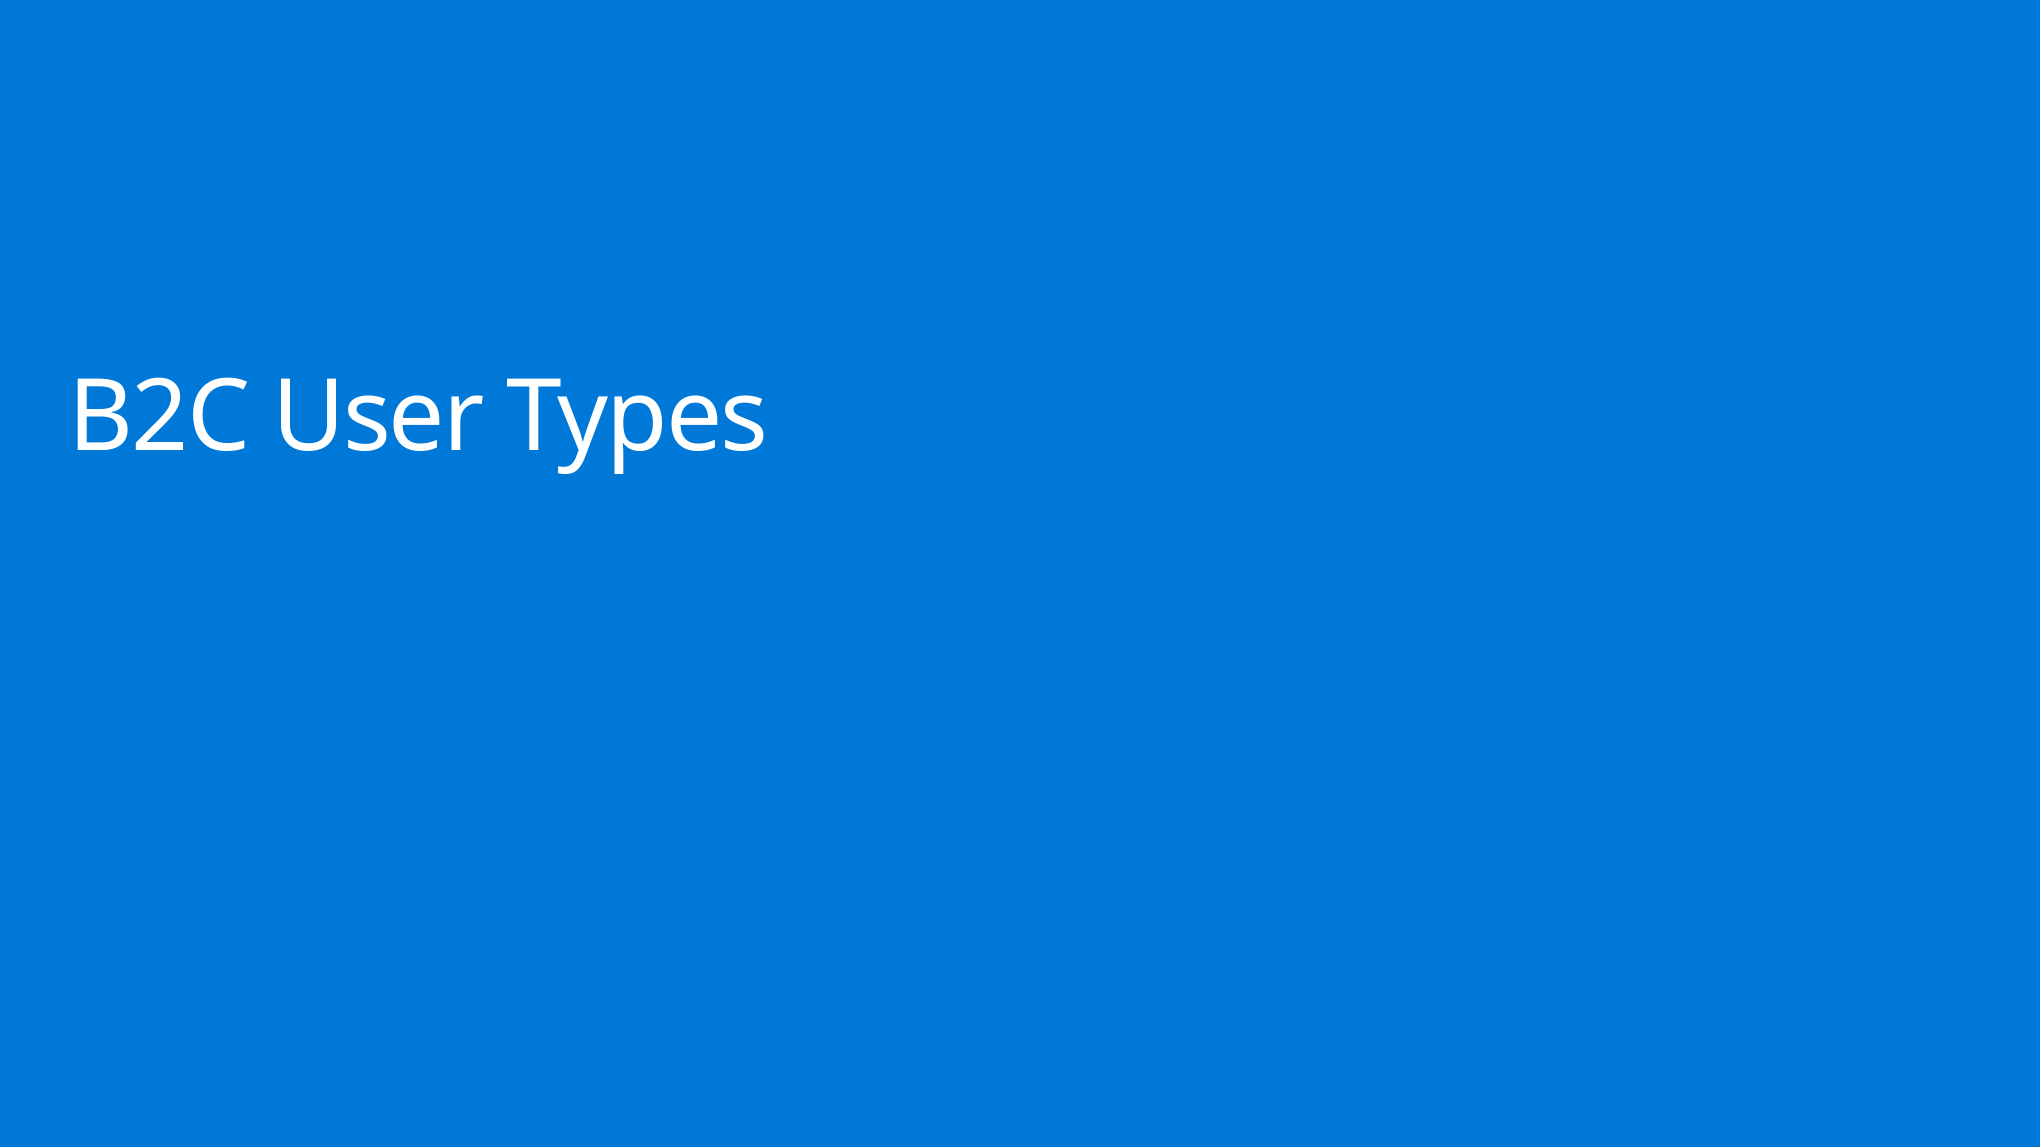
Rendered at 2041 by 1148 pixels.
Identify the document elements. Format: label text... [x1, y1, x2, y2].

title B2C User Types [45, 348, 1996, 489]
